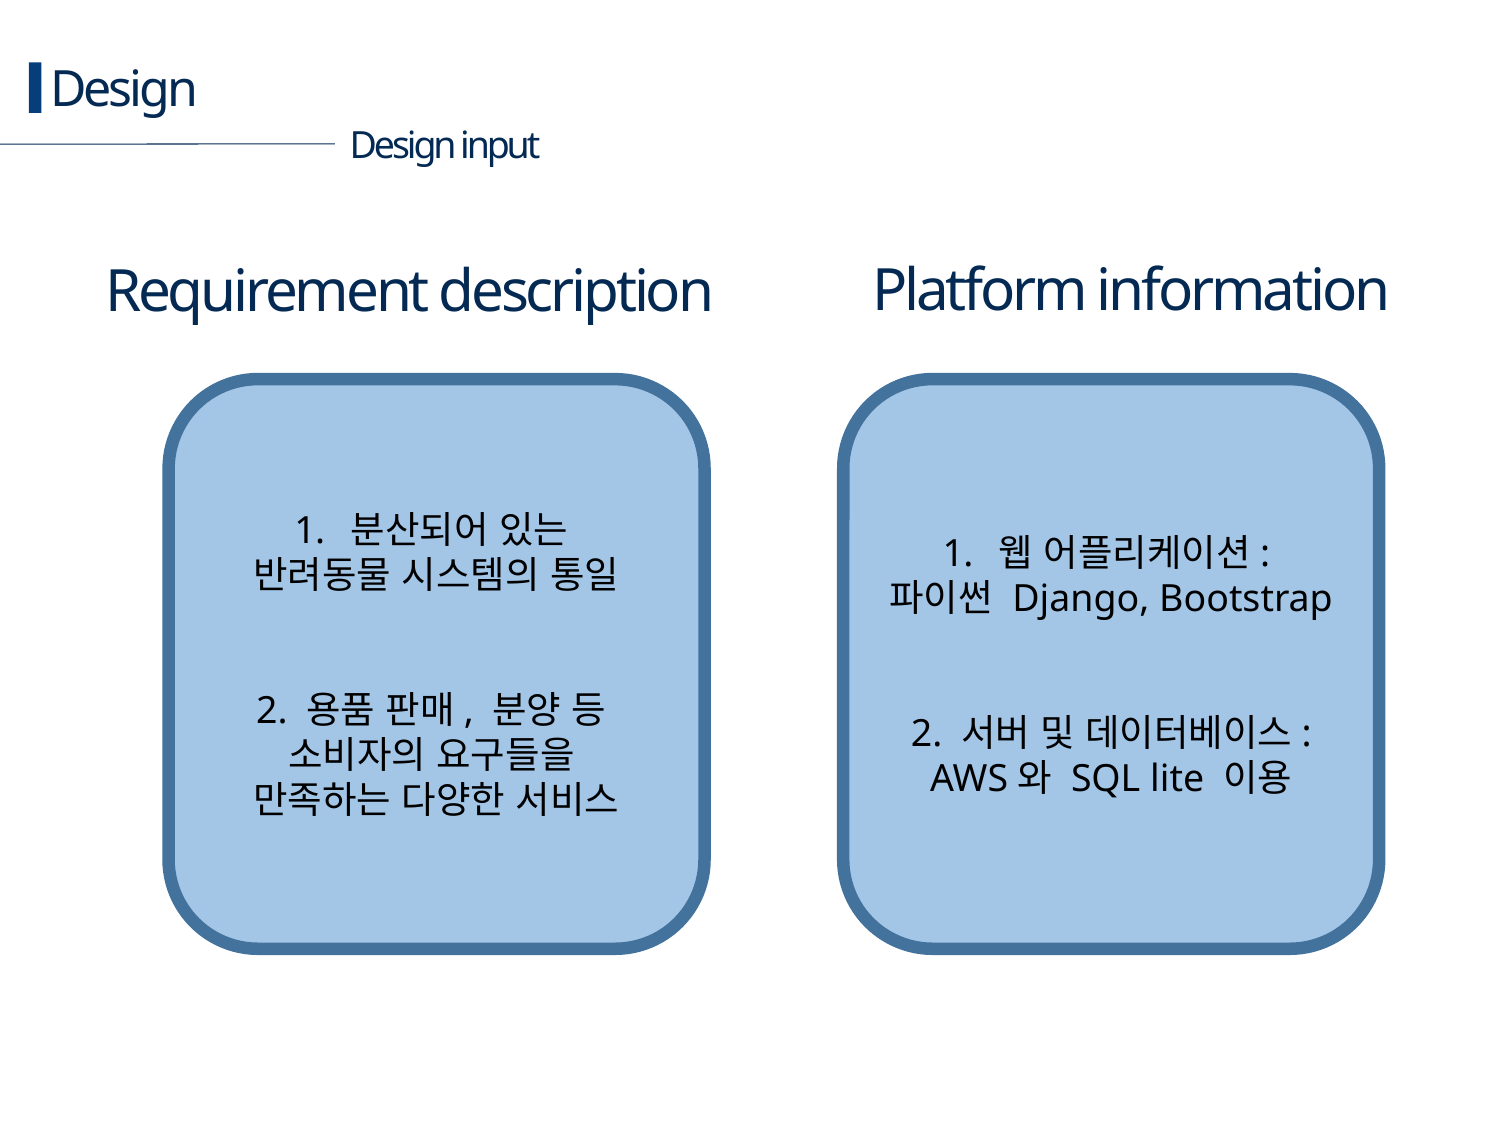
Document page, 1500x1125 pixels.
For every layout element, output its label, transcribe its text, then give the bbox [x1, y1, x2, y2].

text_box Requirement description [90, 245, 729, 331]
text_box 분산되어 있는 반려동물 시스템의 통일 2. 용품 판매, 분양 등 소비자의 요구들을 만족하는 다양한 서비스 [167, 378, 706, 950]
text_box Design input [334, 113, 556, 174]
text_box 웹 어플리케이션: 파이썬 Django, Bootstrap 2. 서버 및 데이터베이스: AWS와 SQL lite 이용 [842, 378, 1381, 950]
text_box Platform information [824, 200, 1438, 330]
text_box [28, 49, 224, 126]
